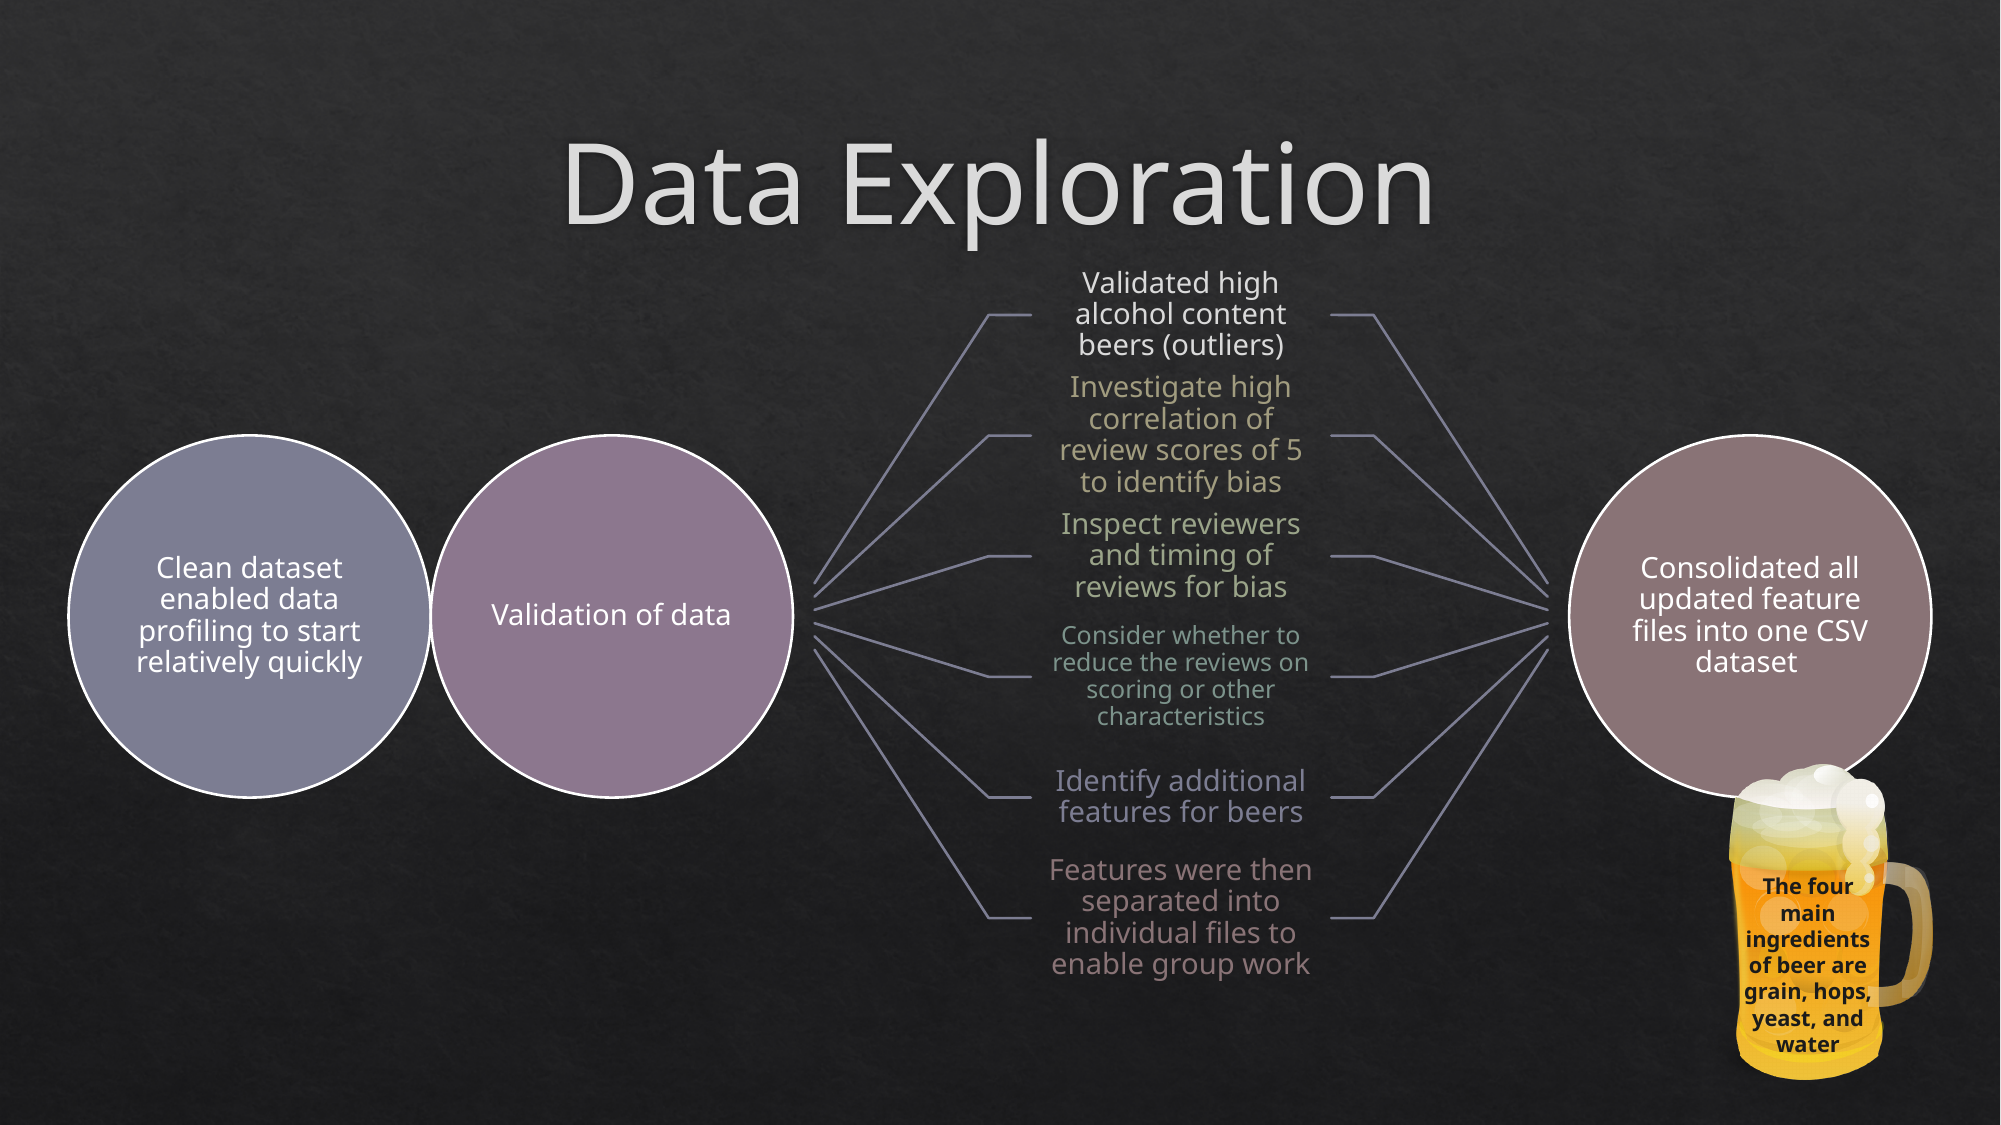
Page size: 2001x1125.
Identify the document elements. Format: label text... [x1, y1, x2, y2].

title Data Exploration [149, 99, 1849, 248]
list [67, 253, 1933, 980]
picture [1706, 763, 1933, 1081]
